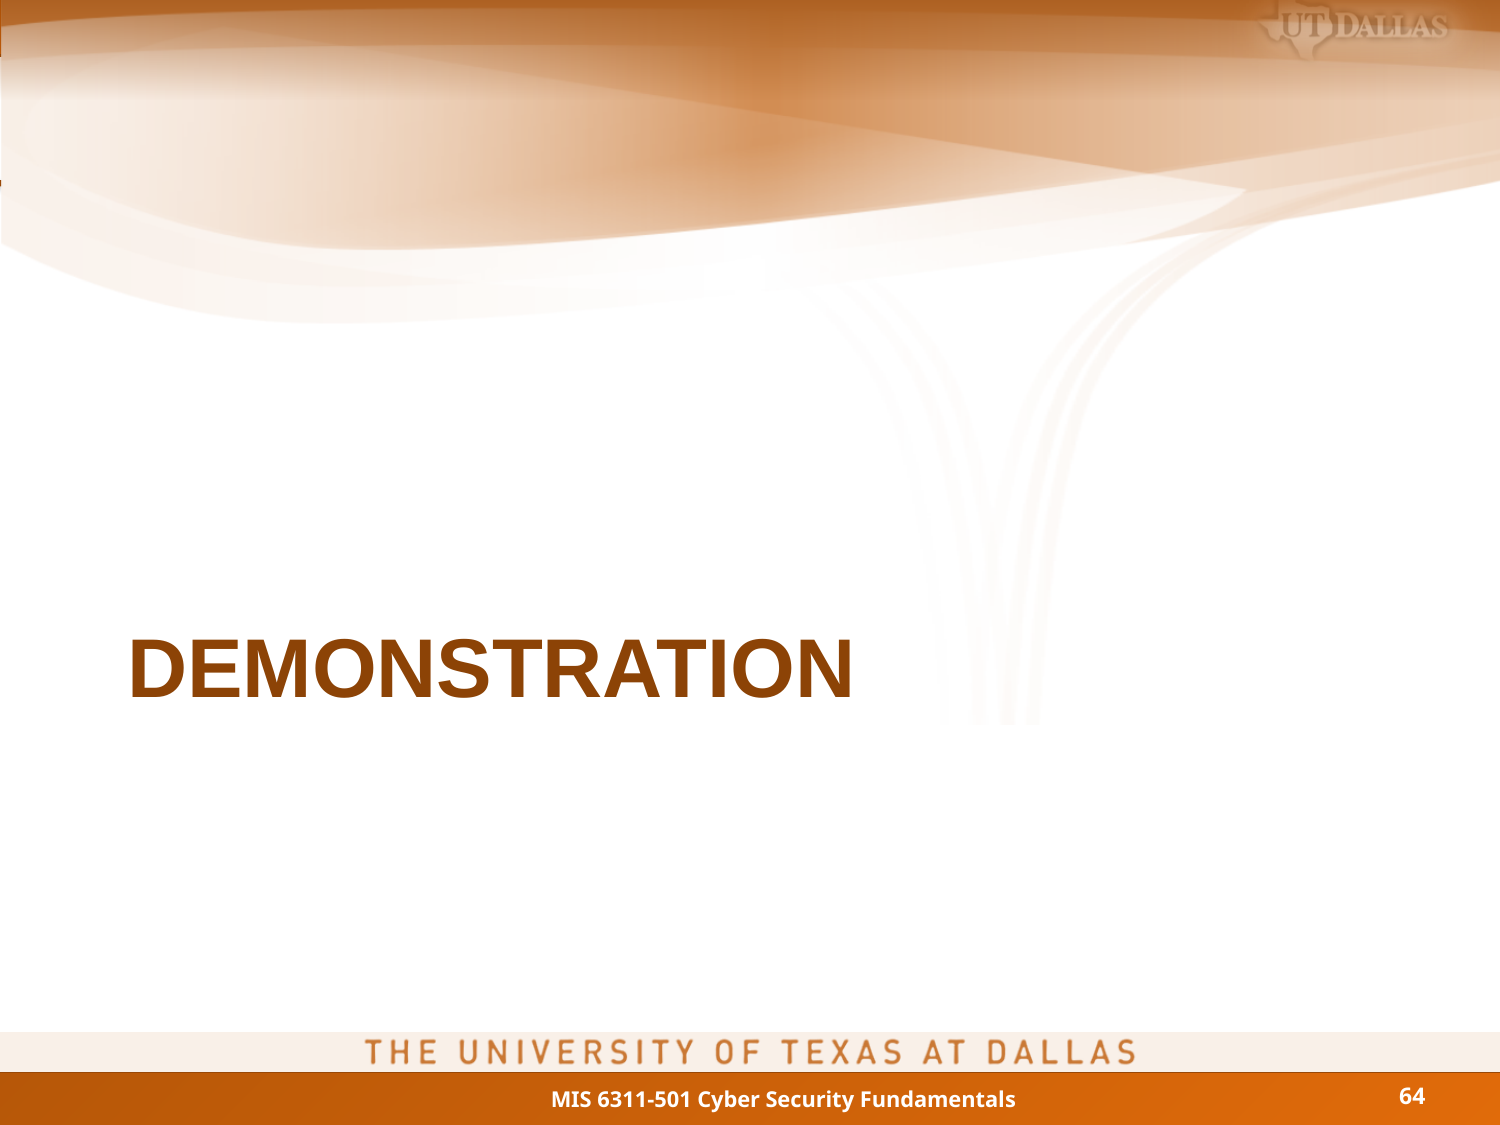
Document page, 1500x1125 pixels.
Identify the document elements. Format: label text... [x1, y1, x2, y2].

slide_number 64 [1350, 1076, 1475, 1120]
title DEMONSTRATION [112, 499, 1500, 724]
picture [1218, 0, 1500, 86]
